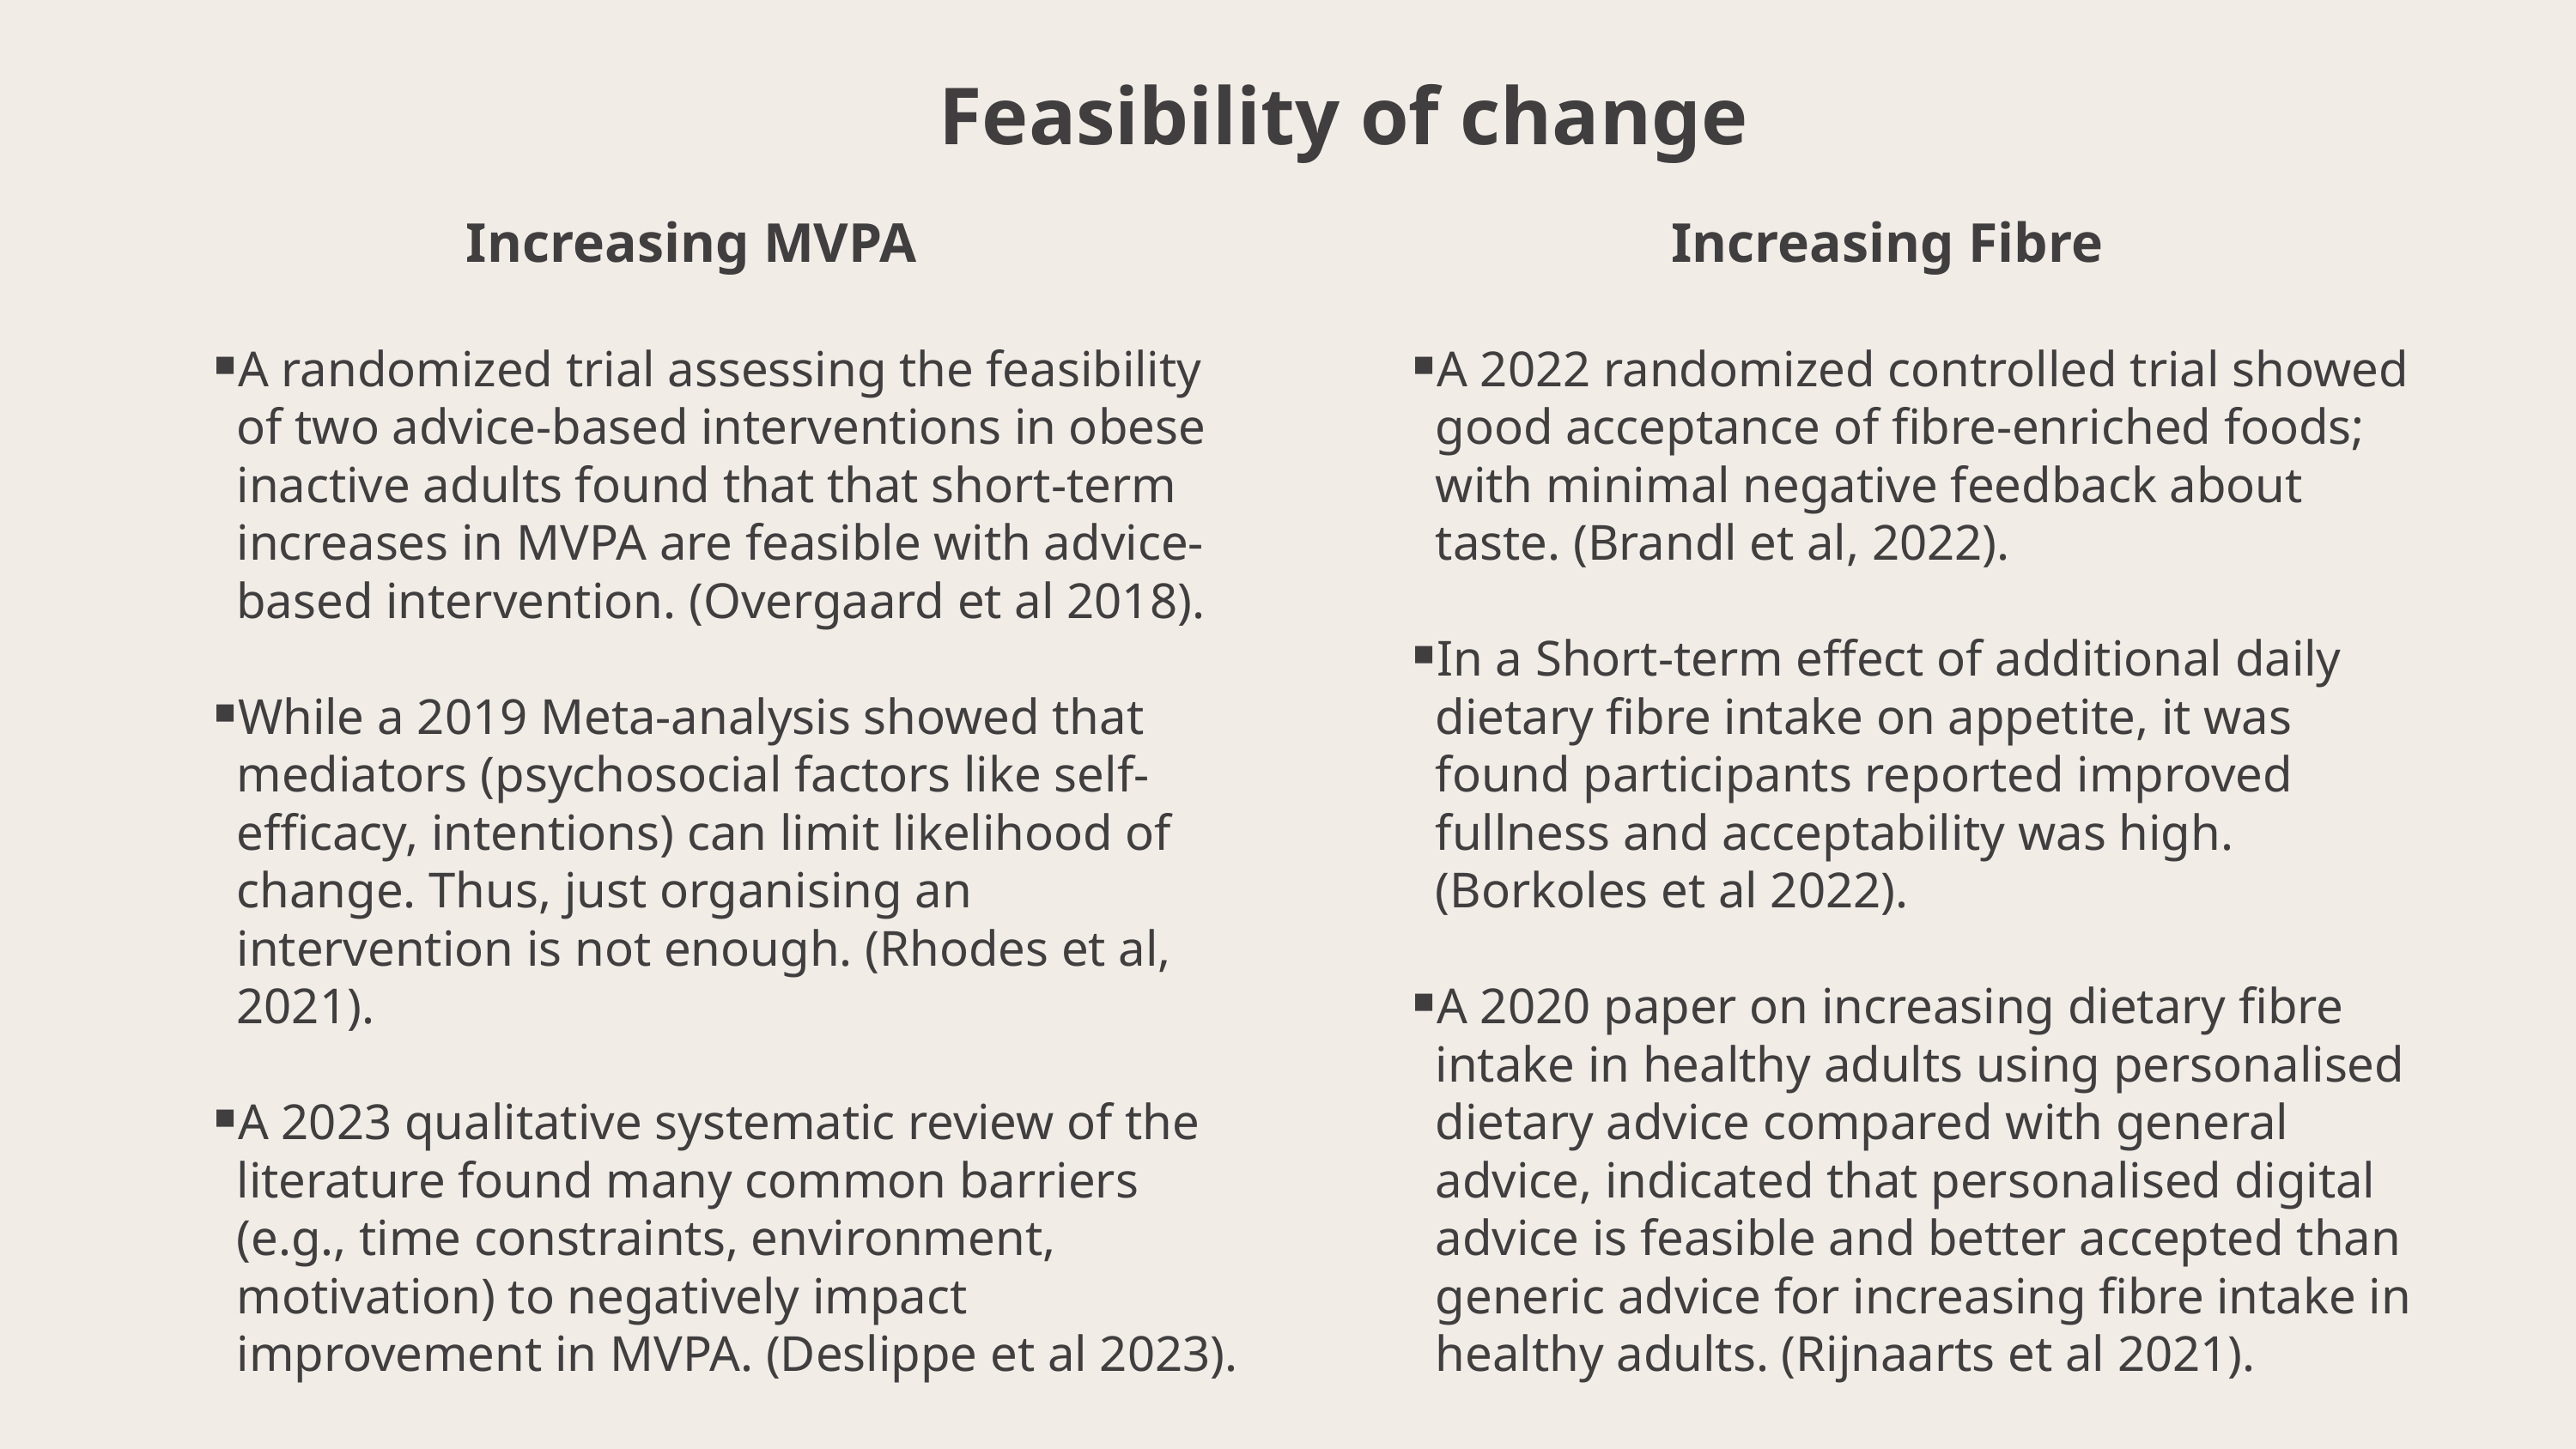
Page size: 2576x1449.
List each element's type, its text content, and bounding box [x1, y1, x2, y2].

text_box Increasing MVPA A randomized trial assessing the feasibility of two advice-based interventions in obese inactive adults found that that short-term increases in MVPA are feasible with advice-based intervention. (Overgaard et al 2018). While a 2019 Meta-analysis showed that mediators (psychosocial factors like self-efficacy, intentions) can limit likelihood of change. Thus, just organising an intervention is not enough. (Rhodes et al, 2021). A 2023 qualitative systematic review of the literature found many common barriers (e.g., time constraints, environment, motivation) to negatively impact improvement in MVPA. (Deslippe et al 2023). [144, 209, 1239, 1381]
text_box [745, 28, 1942, 206]
text_box Increasing Fibre A 2022 randomized controlled trial showed good acceptance of fibre-enriched foods; with minimal negative feedback about taste. (Brandl et al, 2022). In a Short-term effect of additional daily dietary fibre intake on appetite, it was found participants reported improved fullness and acceptability was high. (Borkoles et al 2022). A 2020 paper on increasing dietary fibre intake in healthy adults using personalised dietary advice compared with general advice, indicated that personalised digital advice is feasible and better accepted than generic advice for increasing fibre intake in healthy adults. (Rijnaarts et al 2021). [1343, 209, 2432, 1381]
